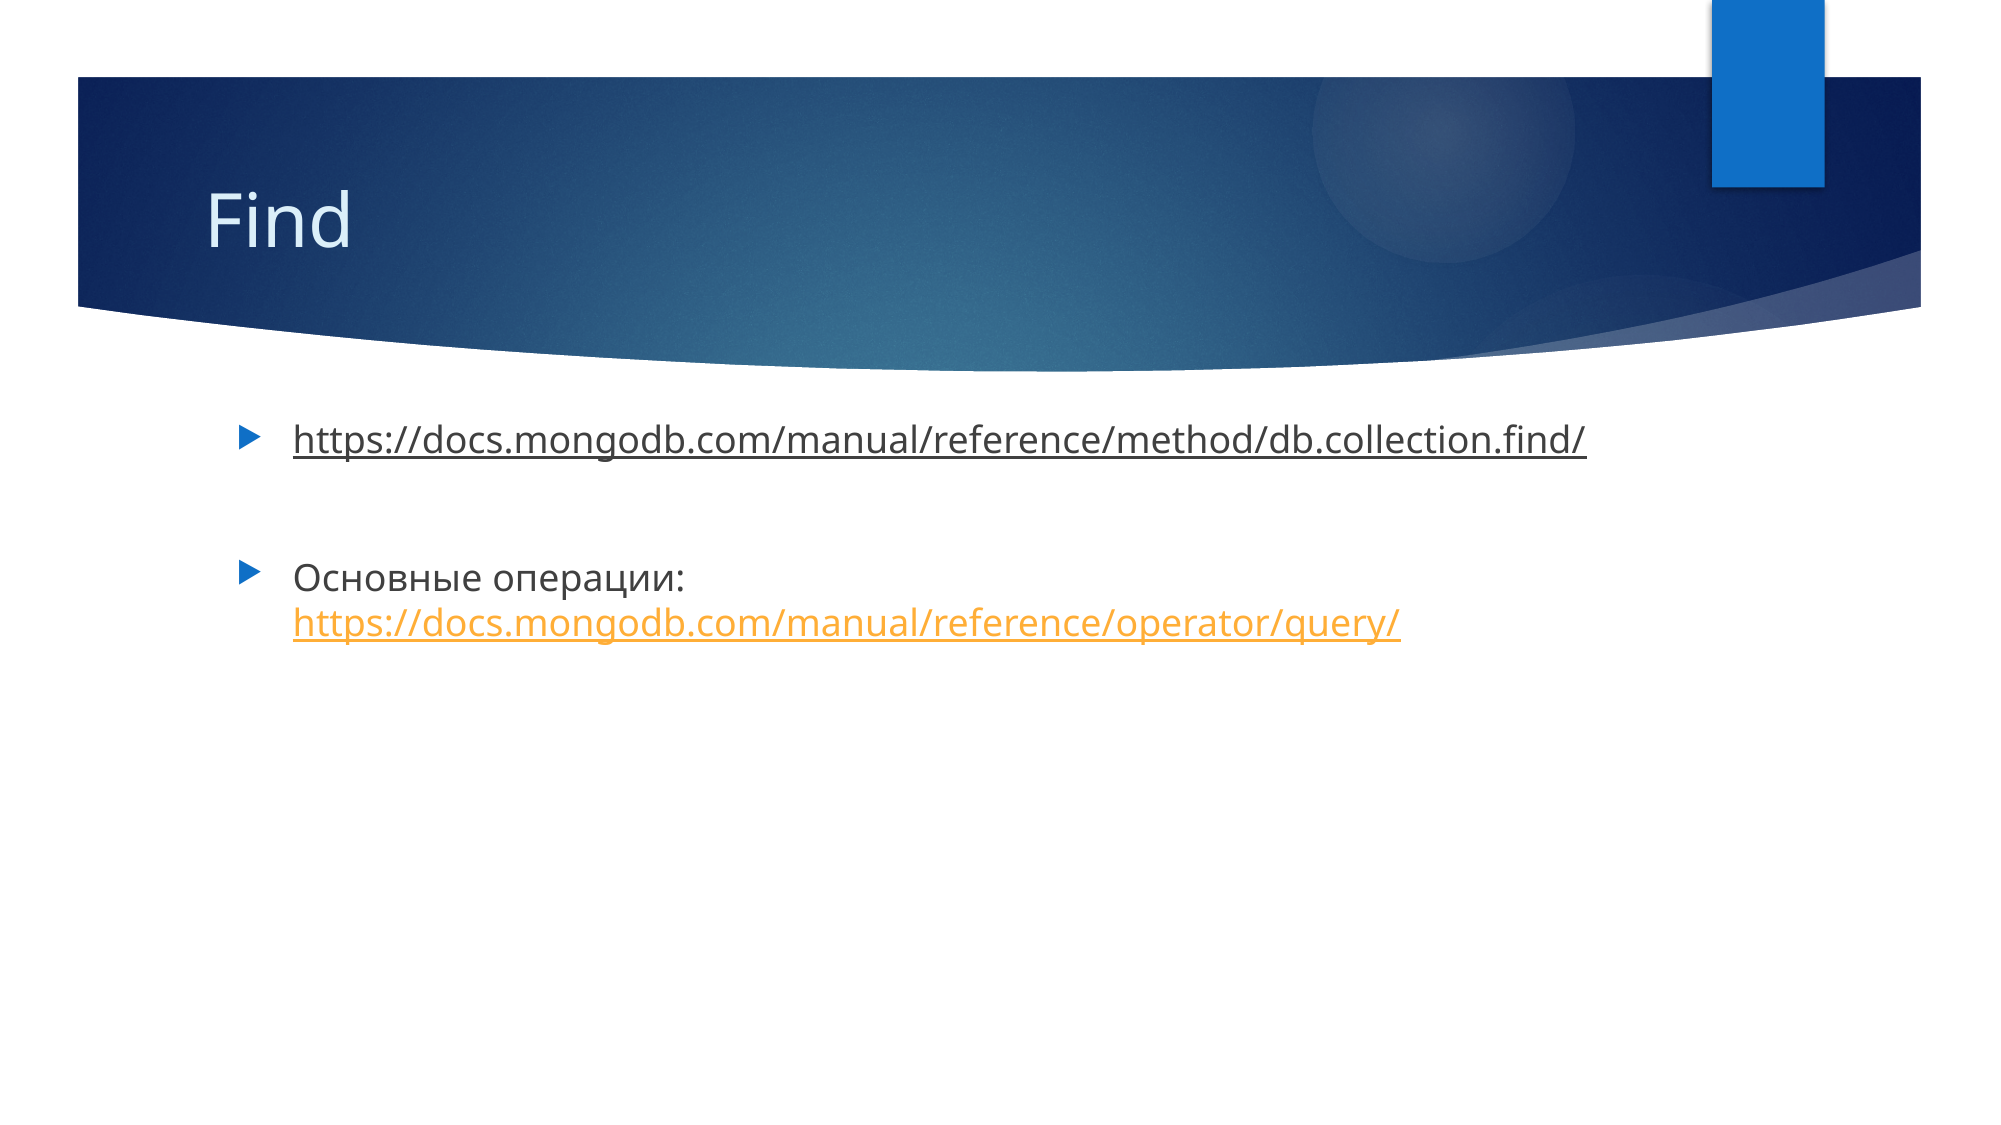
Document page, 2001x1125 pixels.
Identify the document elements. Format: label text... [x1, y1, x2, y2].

list https://docs.mongodb.com/manual/reference/method/db.collection.find/ Основные операции: https://docs.mongodb.com/manual/reference/operator/query/ [221, 408, 1815, 1083]
title Find [189, 159, 1627, 276]
